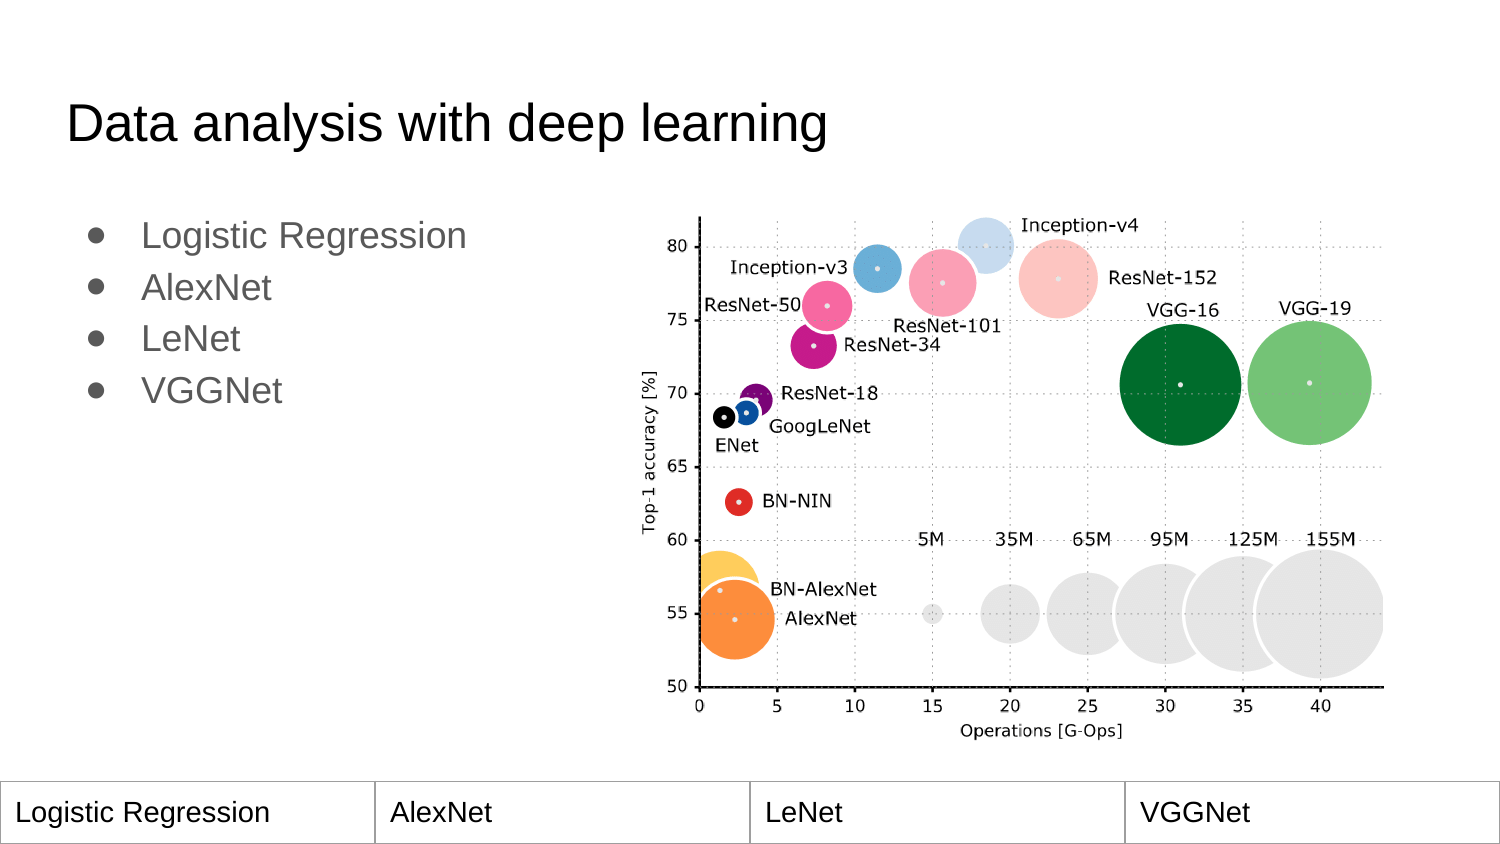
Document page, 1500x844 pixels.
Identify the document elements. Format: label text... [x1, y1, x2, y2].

table_header AlexNet [376, 782, 749, 843]
list Logistic Regression AlexNet LeNet VGGNet [51, 189, 1449, 750]
table_header VGGNet [1126, 782, 1499, 843]
table_header Logistic Regression [1, 782, 374, 843]
picture [634, 204, 1398, 750]
table_header LeNet [751, 782, 1124, 843]
title Data analysis with deep learning [51, 72, 1449, 167]
